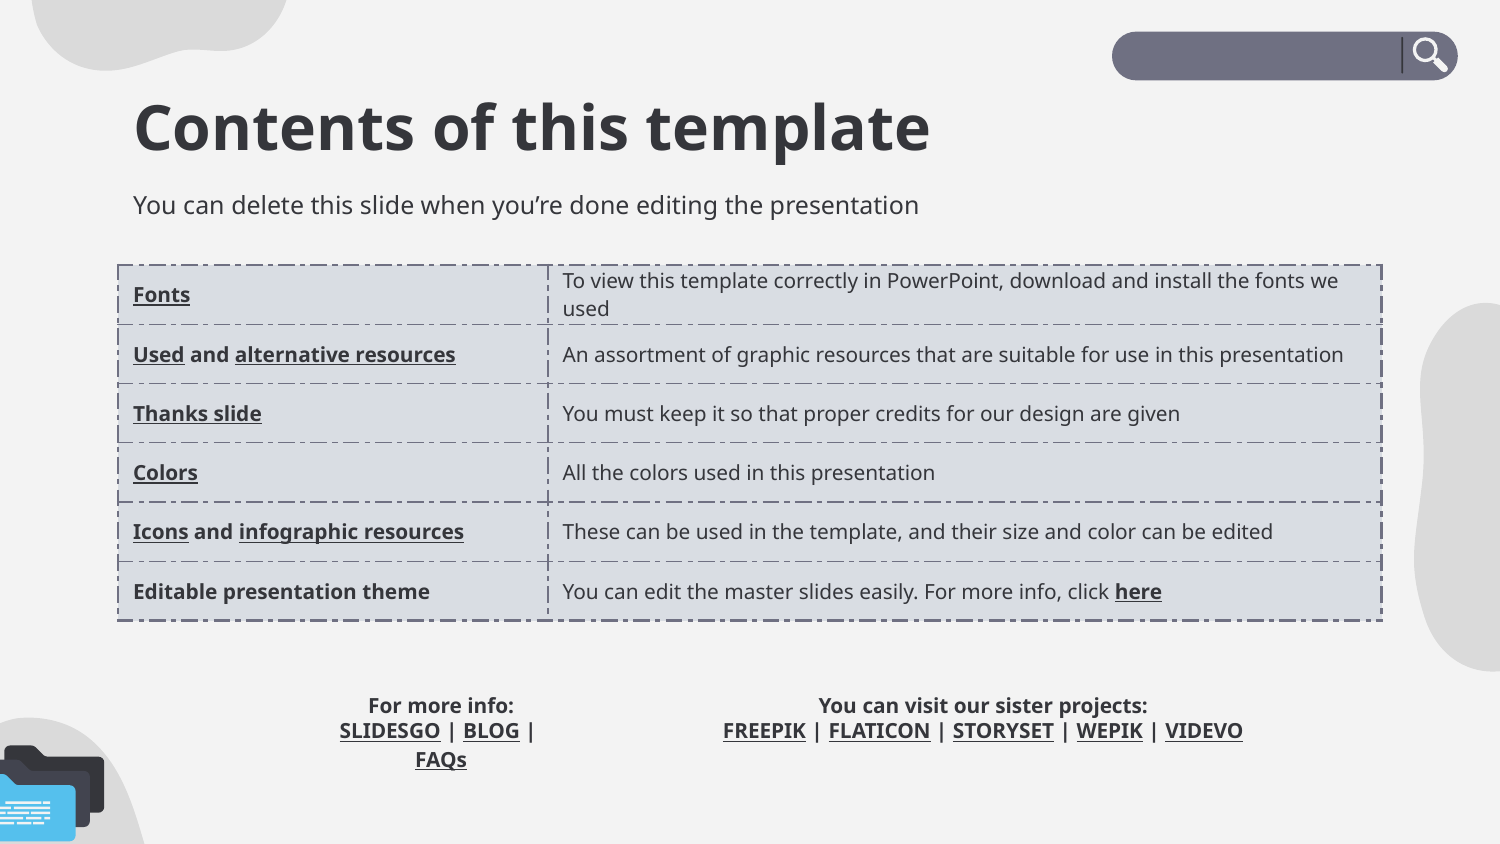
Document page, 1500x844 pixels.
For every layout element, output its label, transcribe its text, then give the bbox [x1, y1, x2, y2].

table_header To view this template correctly in PowerPoint, download and install the fonts we used [548, 265, 1382, 324]
table_cell All the colors used in this presentation [548, 443, 1382, 502]
text_box For more info: SLIDESGO | BLOG | FAQs [300, 678, 582, 754]
table_header Fonts [118, 265, 548, 324]
text_box You can visit our sister projects: FREEPIK | FLATICON | STORYSET | WEPIK | VIDEVO [688, 678, 1279, 754]
table_cell You must keep it so that proper credits for our design are given [548, 384, 1382, 443]
table_cell Colors [118, 443, 548, 502]
table_cell Editable presentation theme [118, 561, 548, 621]
text_box You can delete this slide when you’re done editing the presentation [118, 174, 1382, 236]
table_cell An assortment of graphic resources that are suitable for use in this presentation [548, 324, 1382, 384]
table_cell These can be used in the template, and their size and color can be edited [548, 502, 1382, 561]
table_cell Thanks slide [118, 384, 548, 443]
table_cell You can edit the master slides easily. For more info, click here [548, 561, 1382, 621]
table_cell Icons and infographic resources [118, 502, 548, 561]
table_cell Used and alternative resources [118, 324, 548, 384]
title Contents of this template [118, 72, 1382, 167]
